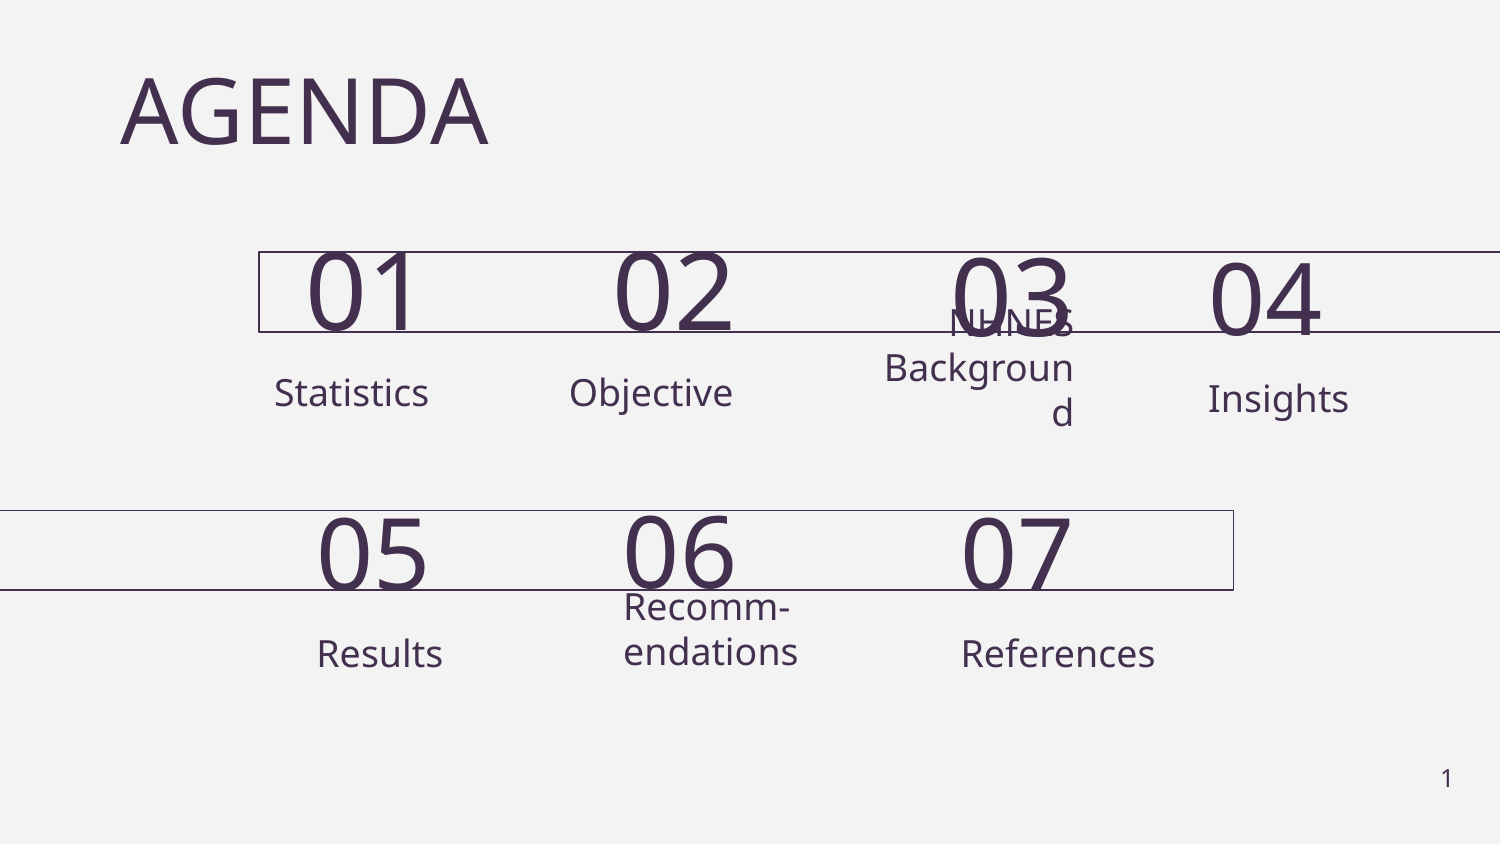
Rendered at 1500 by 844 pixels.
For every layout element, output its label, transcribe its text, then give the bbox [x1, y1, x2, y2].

title Statistics [252, 335, 379, 430]
text_box 1 [1425, 754, 1481, 800]
title Results [301, 598, 470, 691]
title AGENDA [105, 38, 554, 194]
title 02 [464, 239, 752, 335]
text_box References [945, 595, 1291, 691]
title Objective [379, 334, 749, 430]
text_box 07 [945, 502, 1234, 598]
title 04 [1193, 247, 1481, 343]
title 01 [156, 239, 445, 335]
title 05 [301, 502, 590, 598]
title 03 [801, 245, 1090, 341]
title NHNES Background [852, 354, 1090, 450]
text_box Recomm- endations [608, 593, 945, 689]
text_box 06 [607, 500, 896, 596]
title Insights [1193, 343, 1379, 436]
